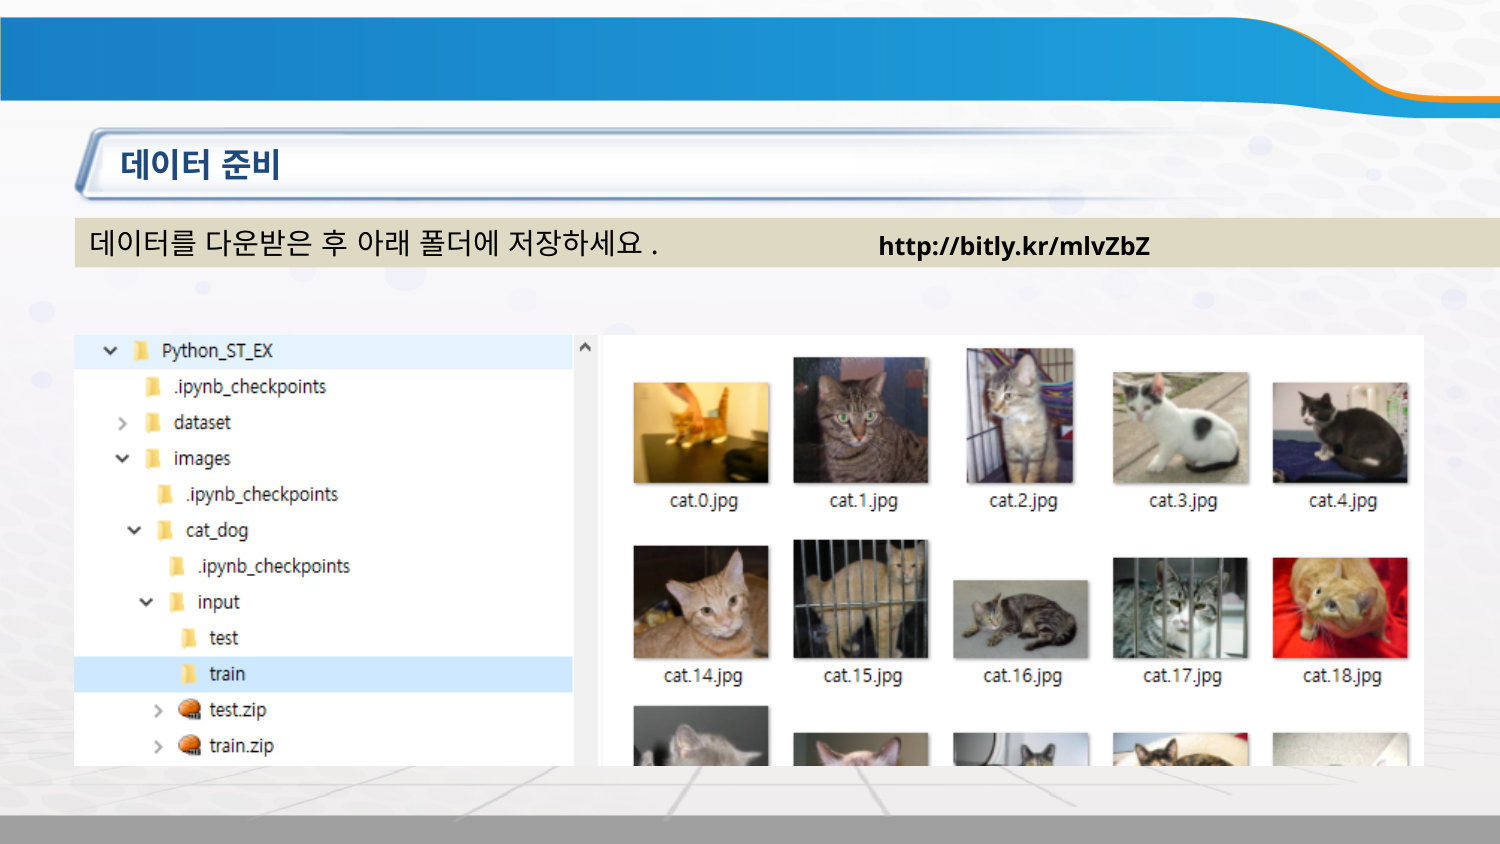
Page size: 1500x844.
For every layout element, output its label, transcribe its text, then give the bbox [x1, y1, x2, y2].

picture [0, 0, 1500, 844]
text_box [74, 126, 1289, 208]
text_box 데이터를 다운받은 후 아래 폴더에 저장하세요. [74, 217, 1500, 268]
text_box http://bitly.kr/mlvZbZ [863, 222, 1166, 268]
text_box 4. 합성곱 신경망 실습 [29, 0, 1175, 103]
